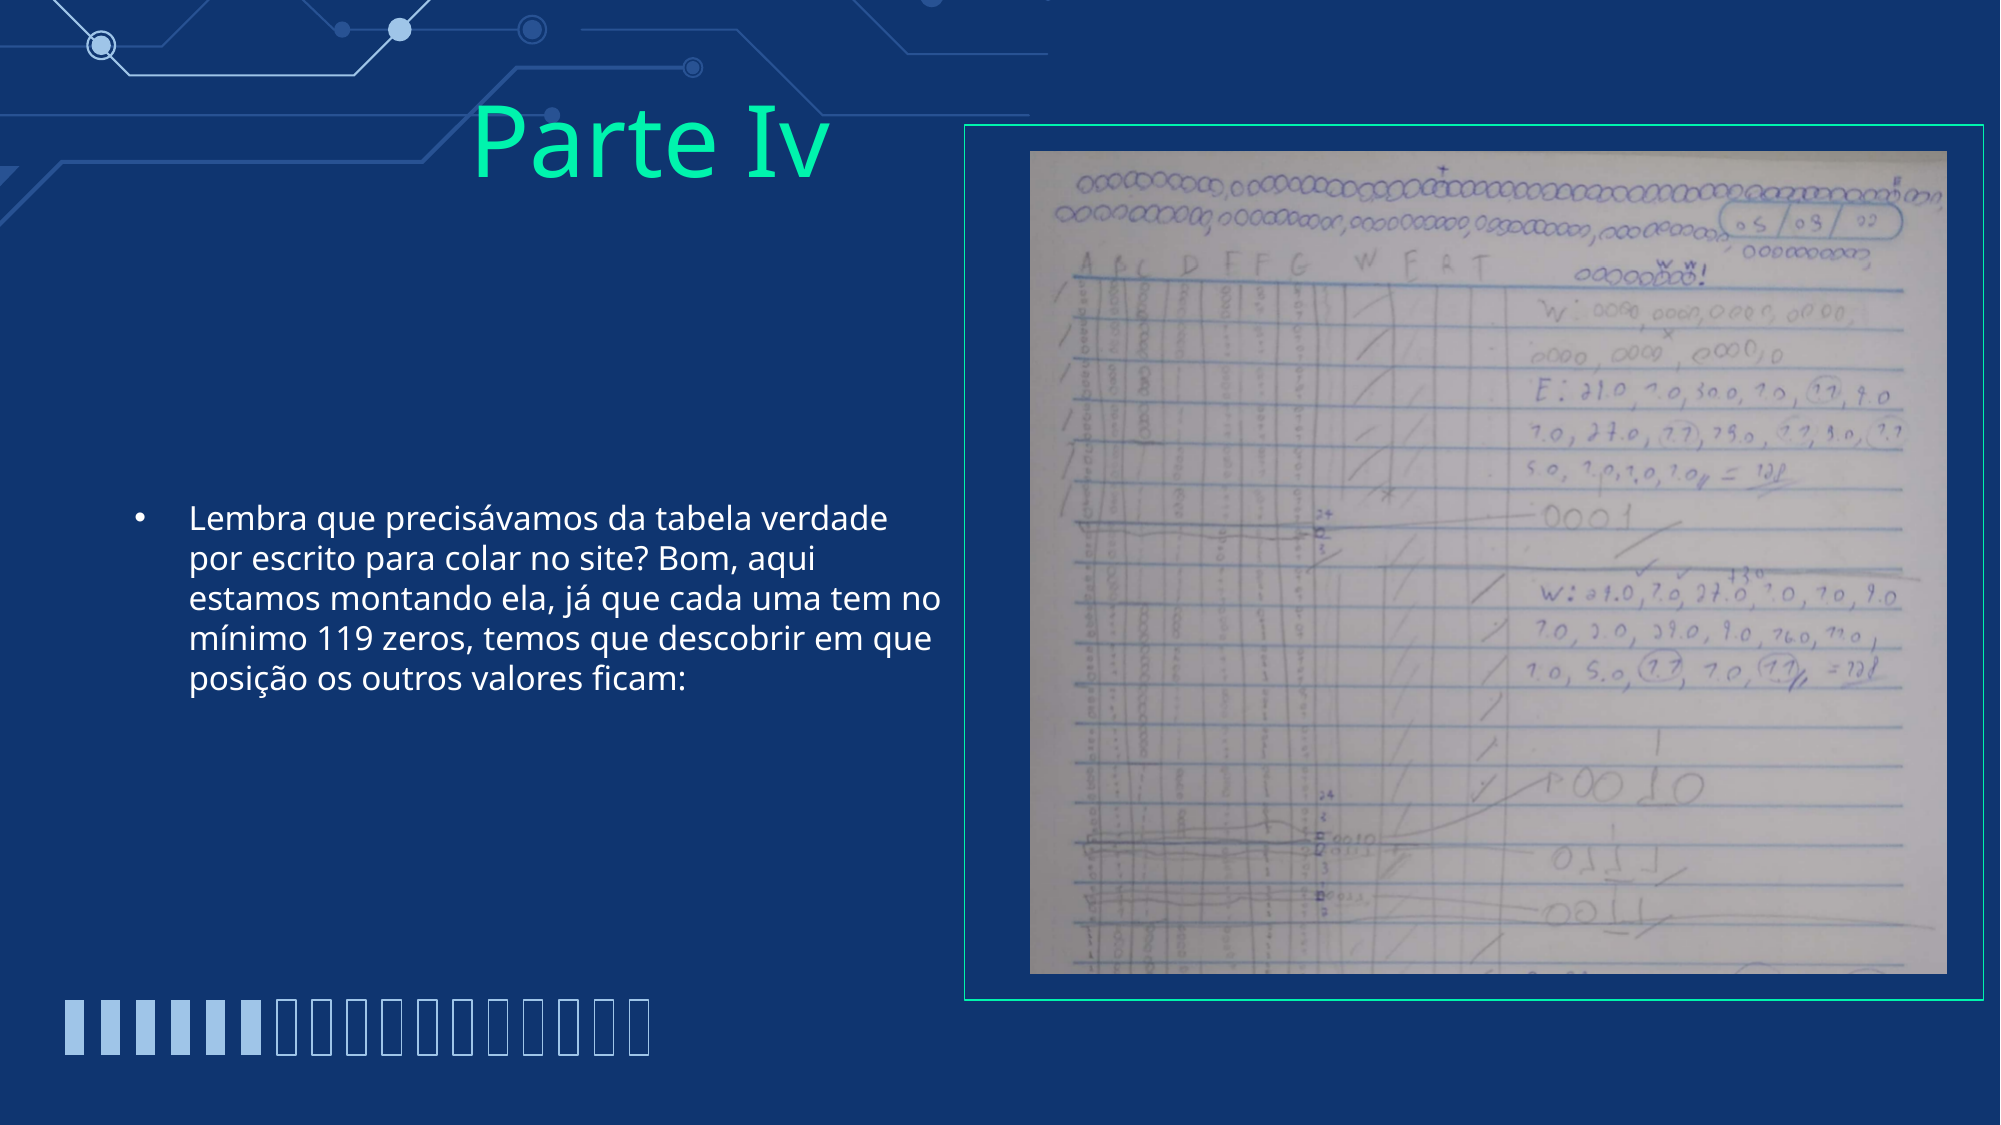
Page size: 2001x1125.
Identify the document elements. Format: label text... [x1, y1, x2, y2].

subtitle Lembra que precisávamos da tabela verdade por escrito para colar no site? Bom, aqui estamos montando ela, já que cada uma tem no mínimo 119 zeros, temos que descobrir em que posição os outros valores ficam: [113, 369, 952, 866]
picture [1030, 151, 1947, 974]
title Parte Iv [157, 88, 926, 187]
